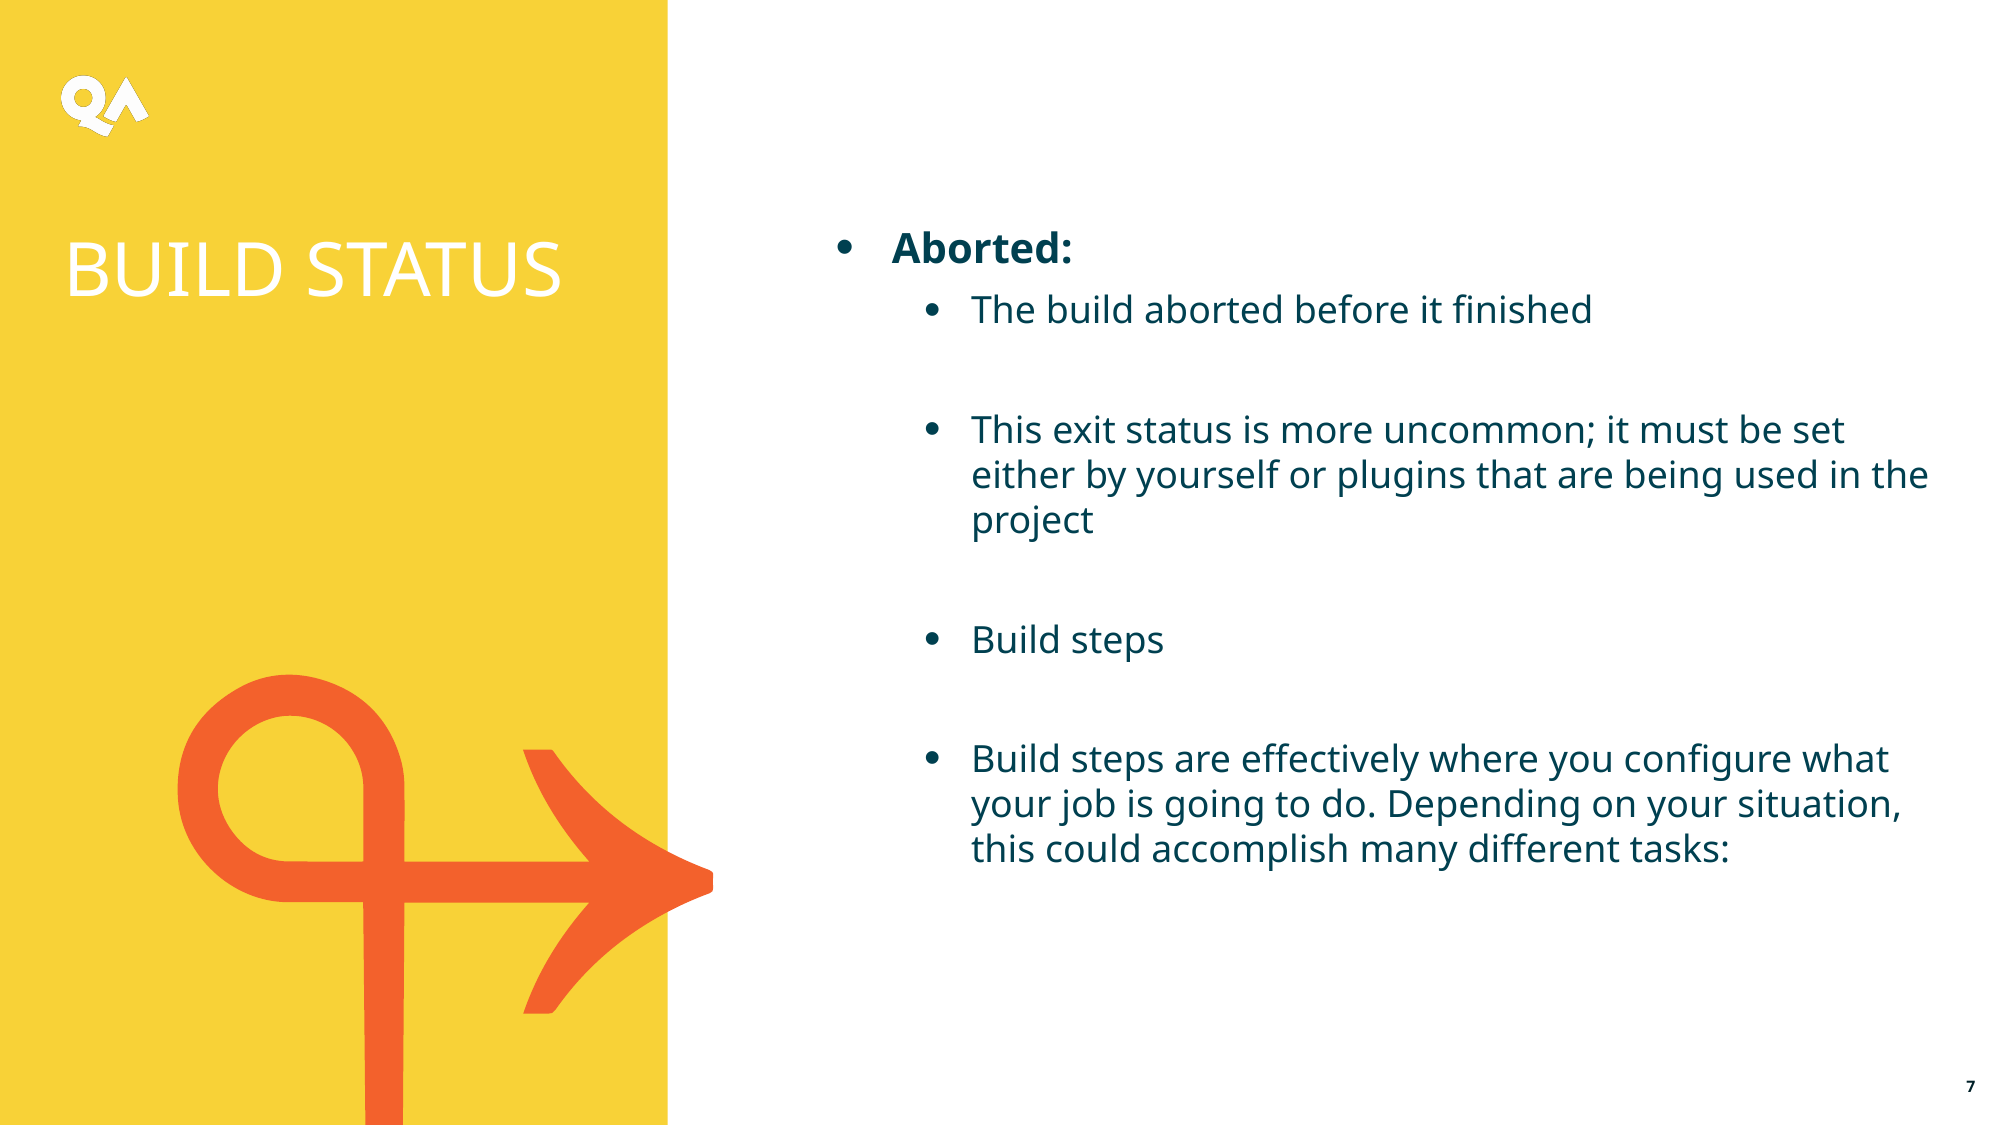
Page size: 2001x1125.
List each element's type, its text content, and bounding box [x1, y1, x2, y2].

picture [44, 61, 166, 148]
list Build status [63, 221, 628, 673]
list Aborted: The build aborted before it finished This exit status is more uncommon; it must be set either by yourself or plugins that are being used in the project Build steps Build steps are effectively where you configure what your job is going to do. Depending on your situation, this could accomplish many different tasks: [826, 221, 1937, 1061]
slide_number 7 [1846, 1068, 1976, 1098]
